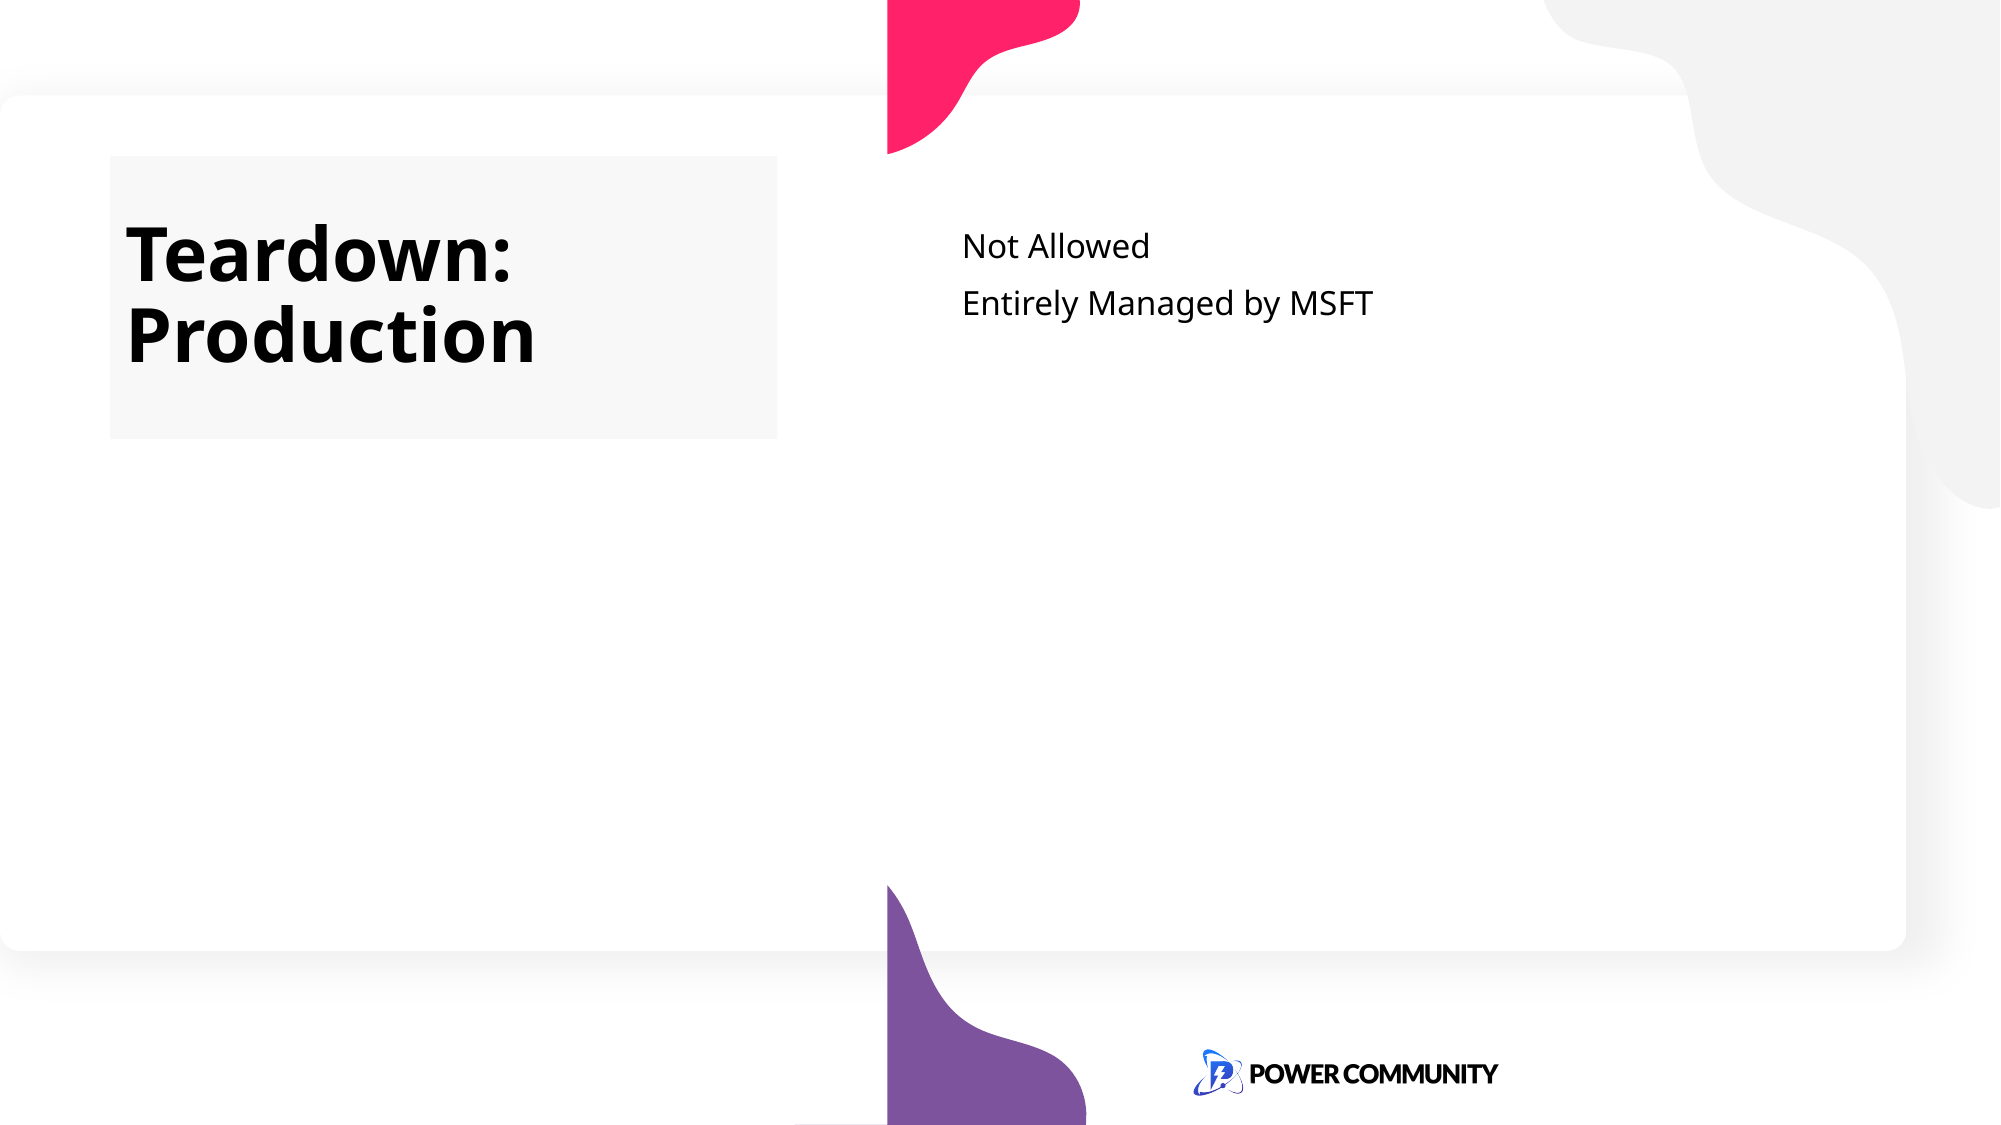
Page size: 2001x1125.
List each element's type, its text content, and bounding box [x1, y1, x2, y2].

picture [0, 95, 888, 952]
list Not Allowed Entirely Managed by MSFT [946, 222, 1863, 890]
picture [1158, 1037, 1534, 1108]
